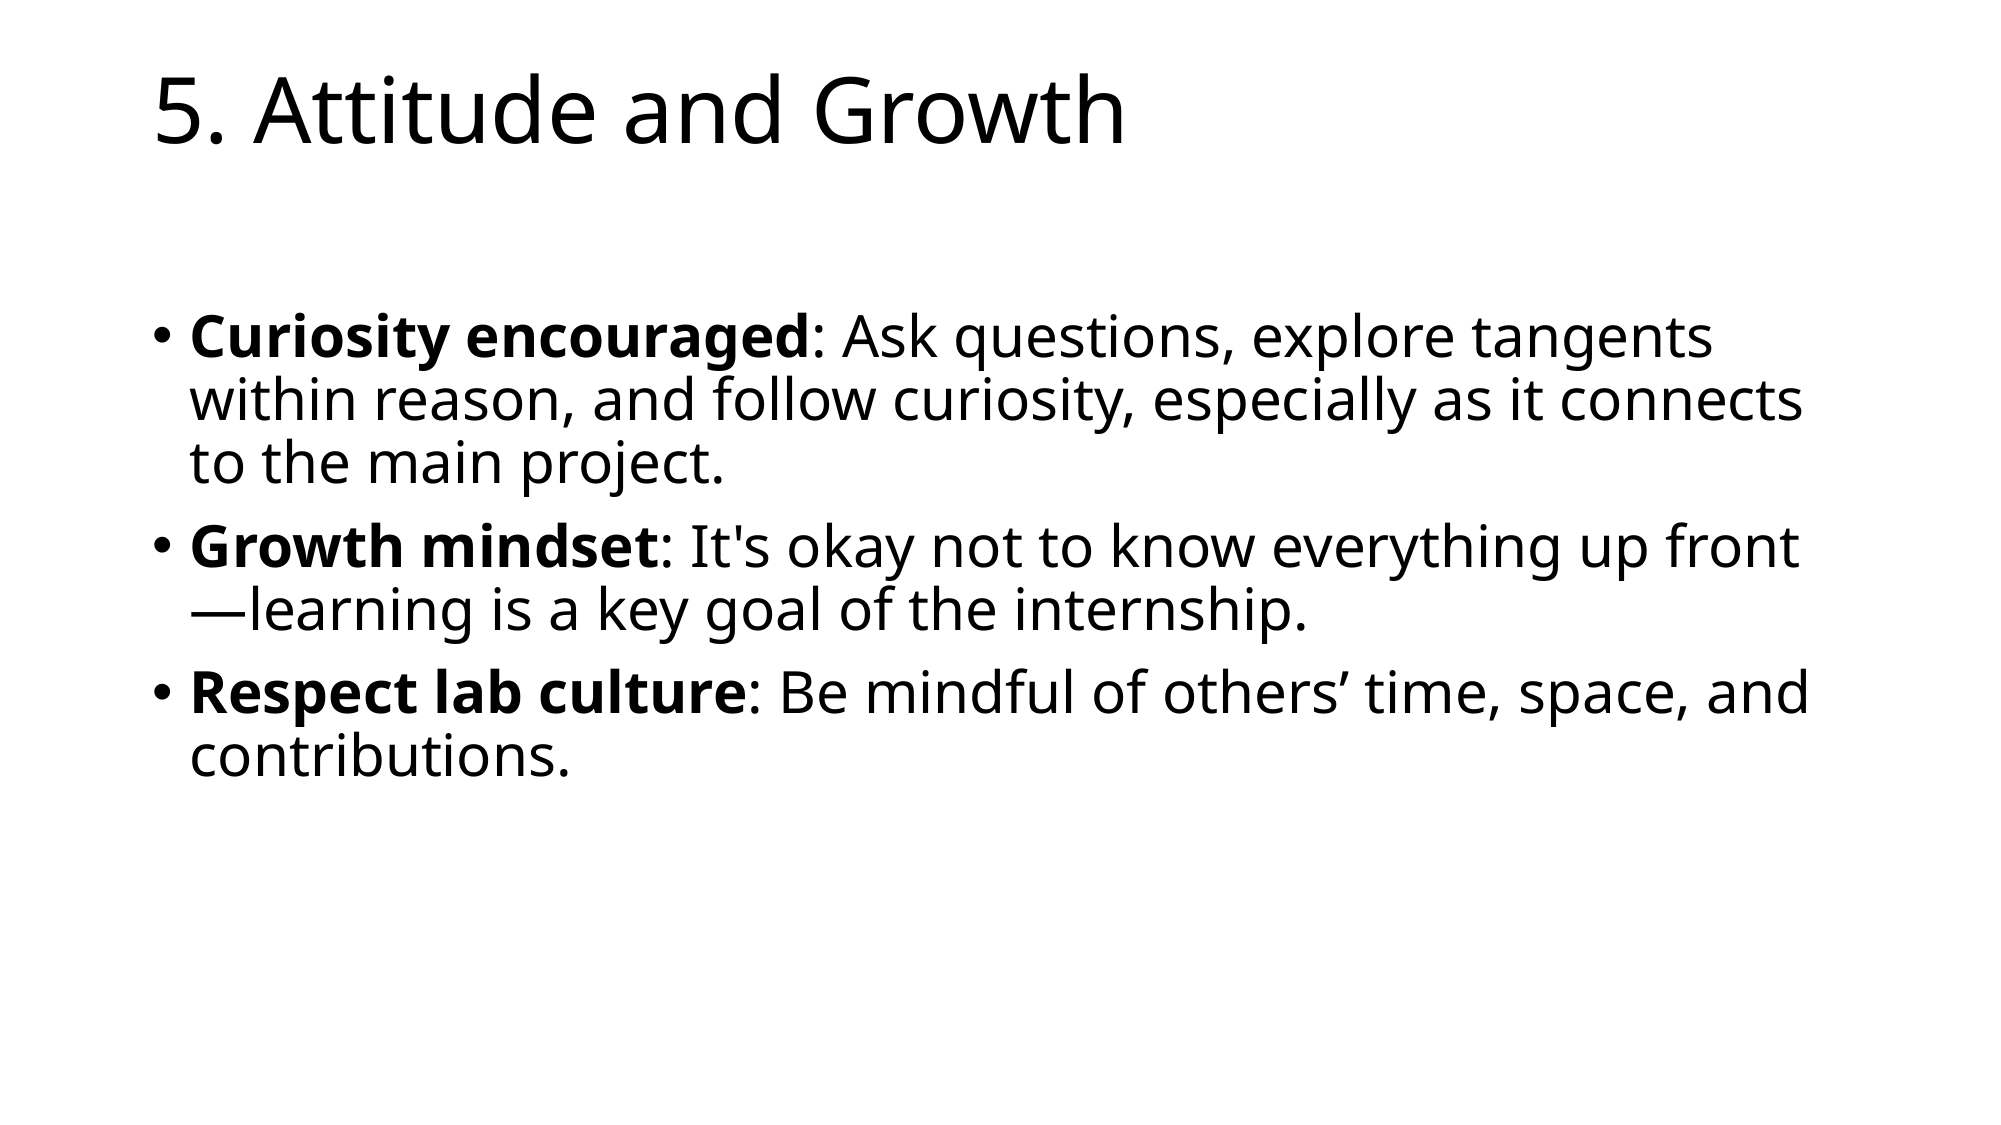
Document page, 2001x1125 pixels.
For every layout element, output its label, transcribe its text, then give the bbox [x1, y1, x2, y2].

title 5. Attitude and Growth [137, 59, 1863, 278]
list Curiosity encouraged: Ask questions, explore tangents within reason, and follow curiosity, especially as it connects to the main project. Growth mindset: It's okay not to know everything up front—learning is a key goal of the internship. Respect lab culture: Be mindful of others’ time, space, and contributions. [137, 299, 1863, 1014]
